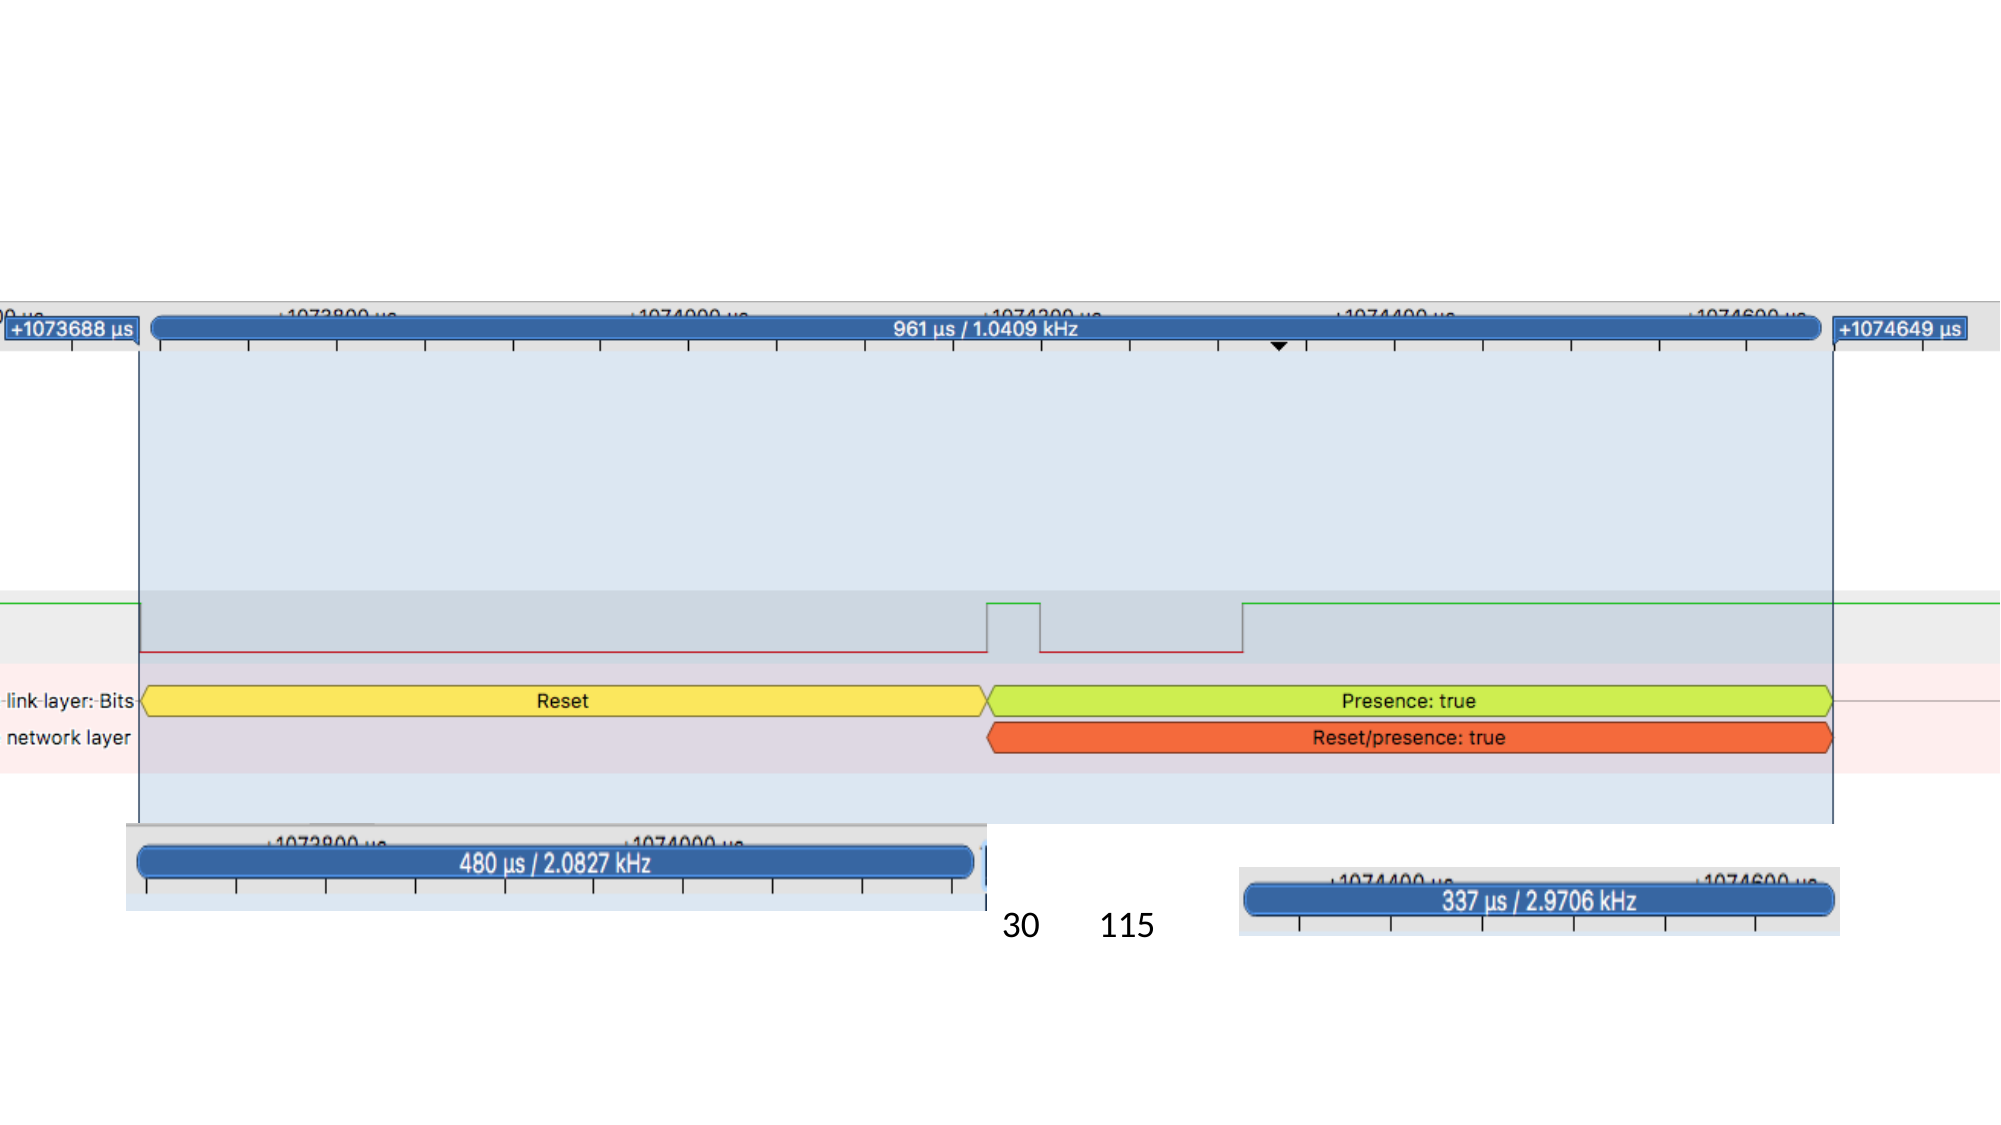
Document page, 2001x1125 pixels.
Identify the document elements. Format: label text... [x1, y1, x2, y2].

picture [1239, 867, 1840, 936]
text_box 30 [987, 893, 1055, 953]
picture [0, 301, 2000, 911]
text_box 115 [1083, 893, 1171, 953]
